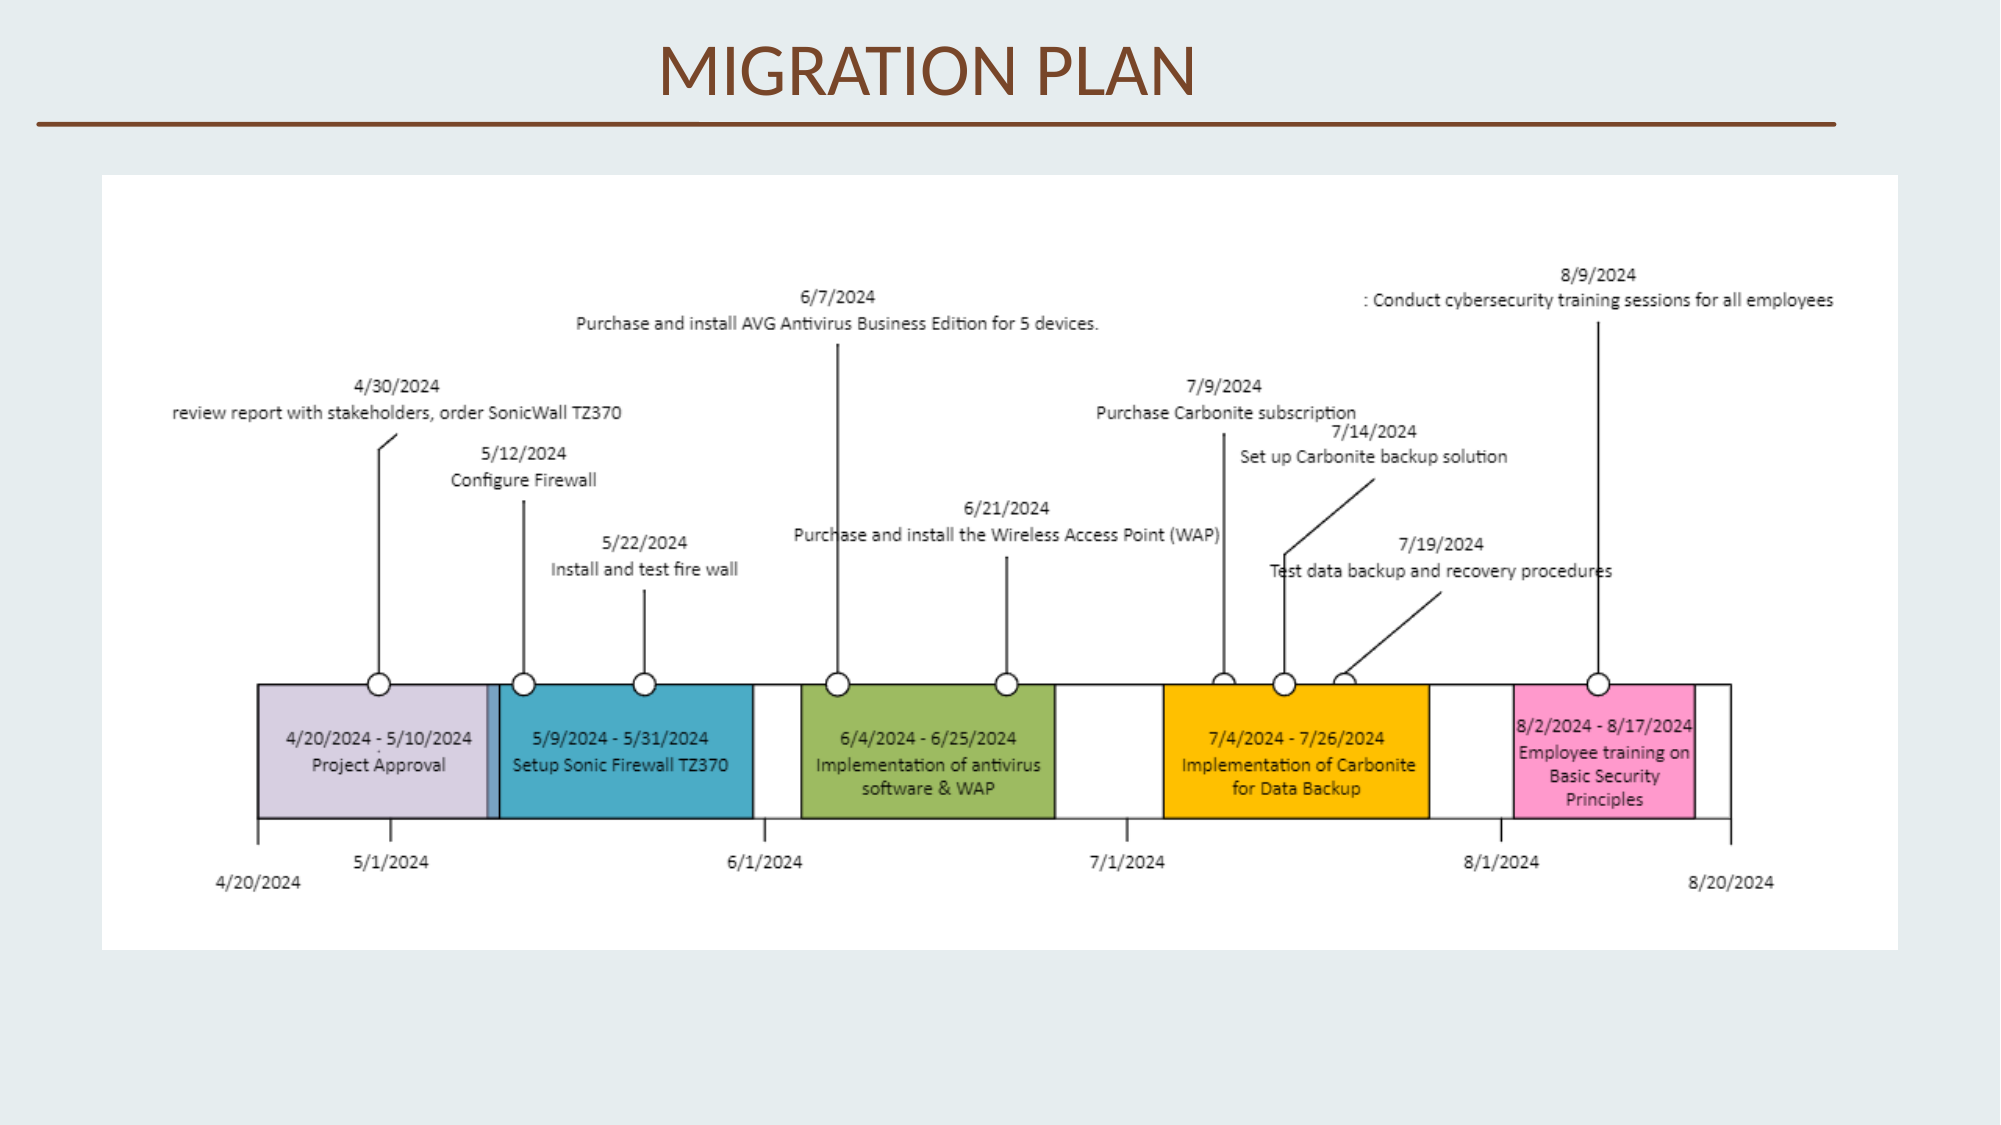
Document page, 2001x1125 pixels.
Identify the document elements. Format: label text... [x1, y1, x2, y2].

picture [102, 175, 1898, 950]
title MIGRATION PLAN [486, 3, 1387, 124]
